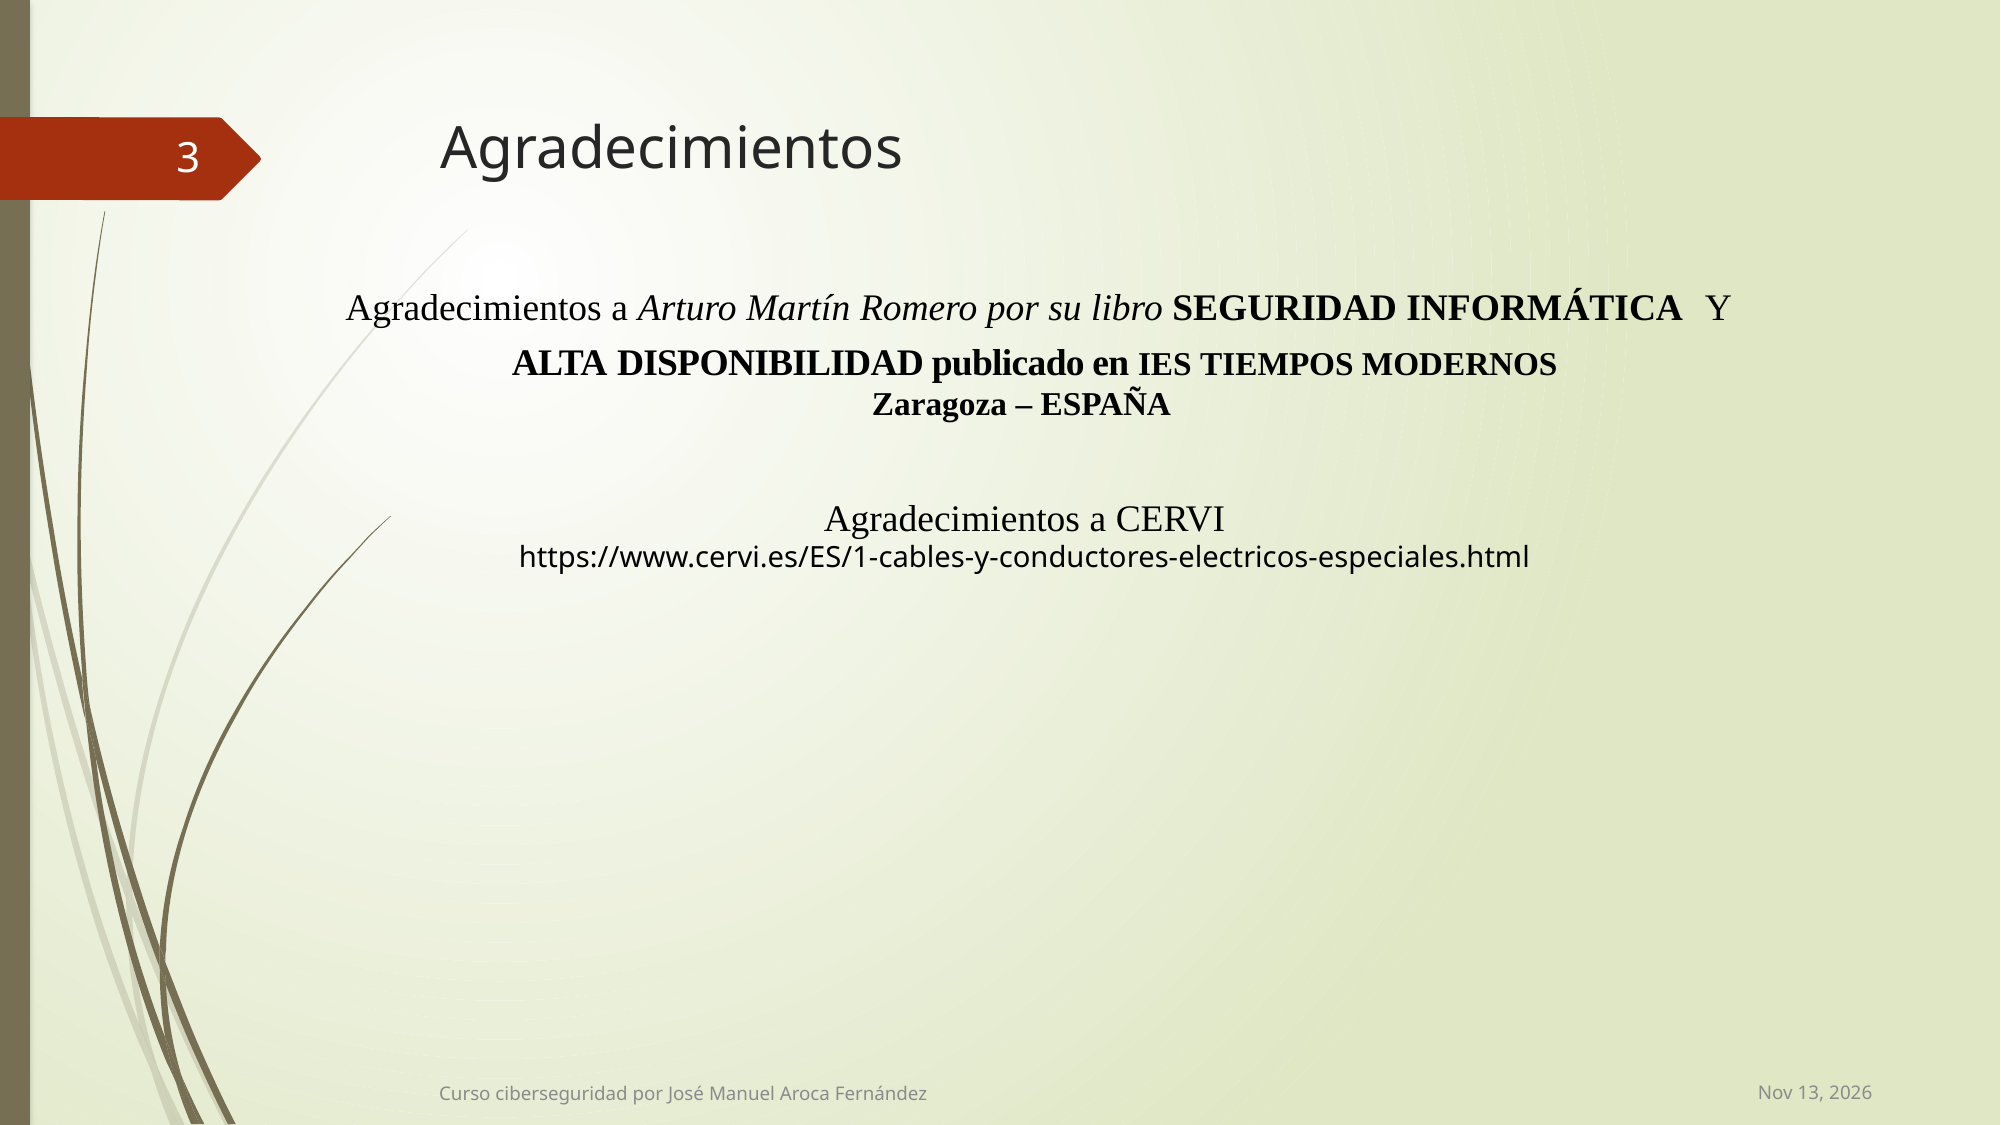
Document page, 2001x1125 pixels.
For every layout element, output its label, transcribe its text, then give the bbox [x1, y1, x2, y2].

title Agradecimientos [425, 102, 1888, 172]
footer Curso ciberseguridad por José Manuel Aroca Fernández [424, 1064, 1675, 1125]
slide_number 21-Jan-22 [1699, 1063, 1888, 1125]
text_box Agradecimientos a Arturo Martín Romero por su libro SEGURIDAD INFORMÁTICA Y ALTA DISPONIBILIDAD publicado en IES TIEMPOS MODERNOS Zaragoza – ESPAÑA [189, 275, 1888, 430]
text_box Agradecimientos a CERVI https://www.cervi.es/ES/1-cables-y-conductores-electricos-especiales.html [175, 486, 1874, 617]
slide_number 3 [87, 129, 216, 190]
